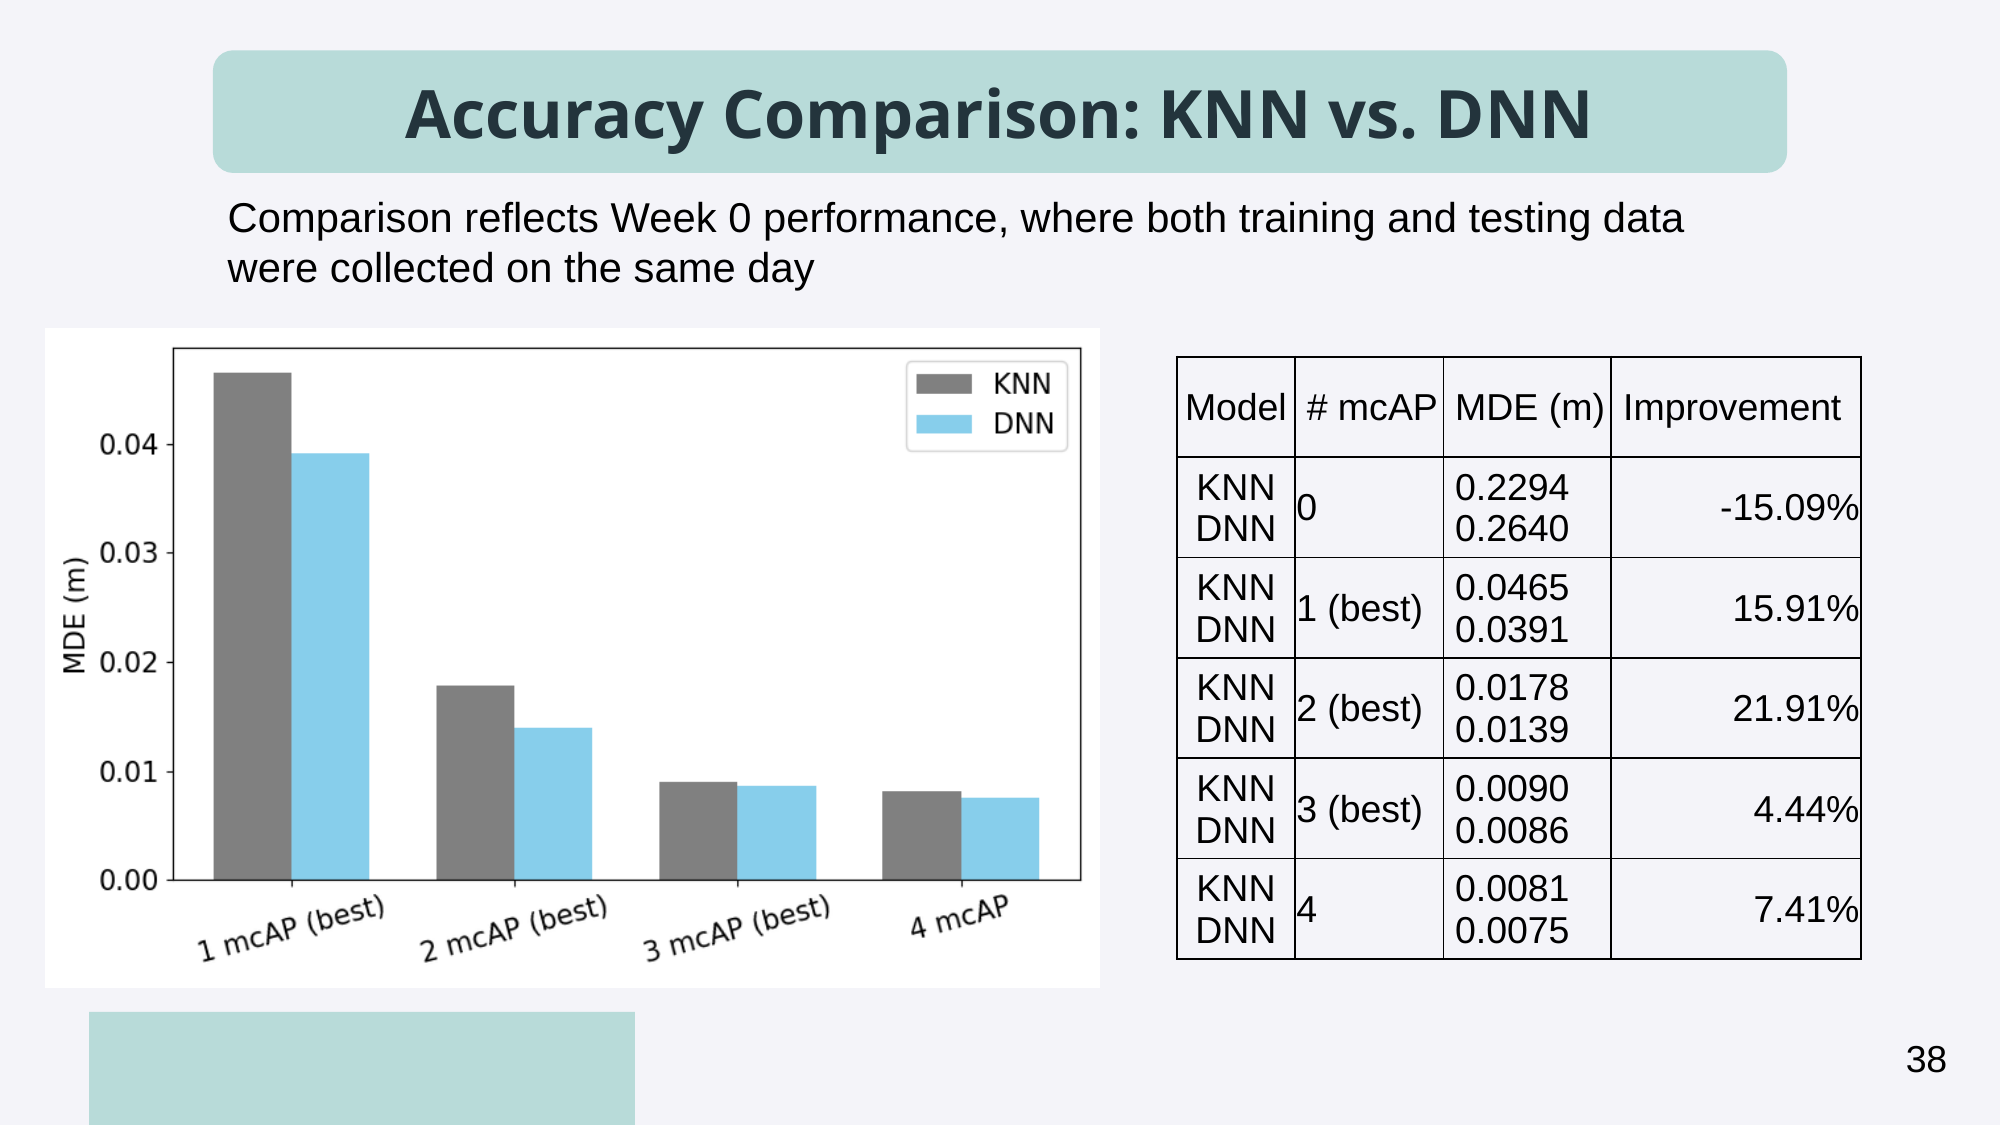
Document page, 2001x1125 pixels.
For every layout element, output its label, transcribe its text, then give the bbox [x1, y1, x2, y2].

table_header Model [1178, 358, 1294, 456]
text_box 38 [1887, 1027, 1966, 1088]
table_cell 4 [1296, 859, 1443, 958]
table_cell 4.44% [1612, 759, 1860, 858]
table_cell 21.91% [1612, 659, 1860, 757]
table_cell KNN DNN [1178, 759, 1294, 858]
table_cell 0.2294 0.2640 [1444, 458, 1610, 557]
table_cell 0 [1296, 458, 1443, 557]
table_cell 1 (best) [1296, 558, 1443, 657]
table_header Improvement [1612, 358, 1860, 456]
table_cell 0.0465 0.0391 [1444, 558, 1610, 657]
table_cell KNN DNN [1178, 558, 1294, 657]
table_cell 7.41% [1612, 859, 1860, 958]
table_cell 0.0178 0.0139 [1444, 659, 1610, 757]
table_header MDE (m) [1444, 358, 1610, 456]
table_cell 0.0090 0.0086 [1444, 759, 1610, 858]
picture [44, 327, 1101, 988]
table_header # mcAP [1296, 358, 1443, 456]
table_cell 3 (best) [1296, 759, 1443, 858]
table_cell 15.91% [1612, 558, 1860, 657]
table_cell 2 (best) [1296, 659, 1443, 757]
table_cell KNN DNN [1178, 859, 1294, 958]
text_box Accuracy Comparison: KNN vs. DNN [210, 48, 1790, 176]
table_cell KNN DNN [1178, 659, 1294, 757]
text_box [89, 1011, 635, 1125]
text_box Comparison reflects Week 0 performance, where both training and testing data were collected on the same day [212, 182, 1788, 298]
table_cell 0.0081 0.0075 [1444, 859, 1610, 958]
table_cell KNN DNN [1178, 458, 1294, 557]
table_cell -15.09% [1612, 458, 1860, 557]
